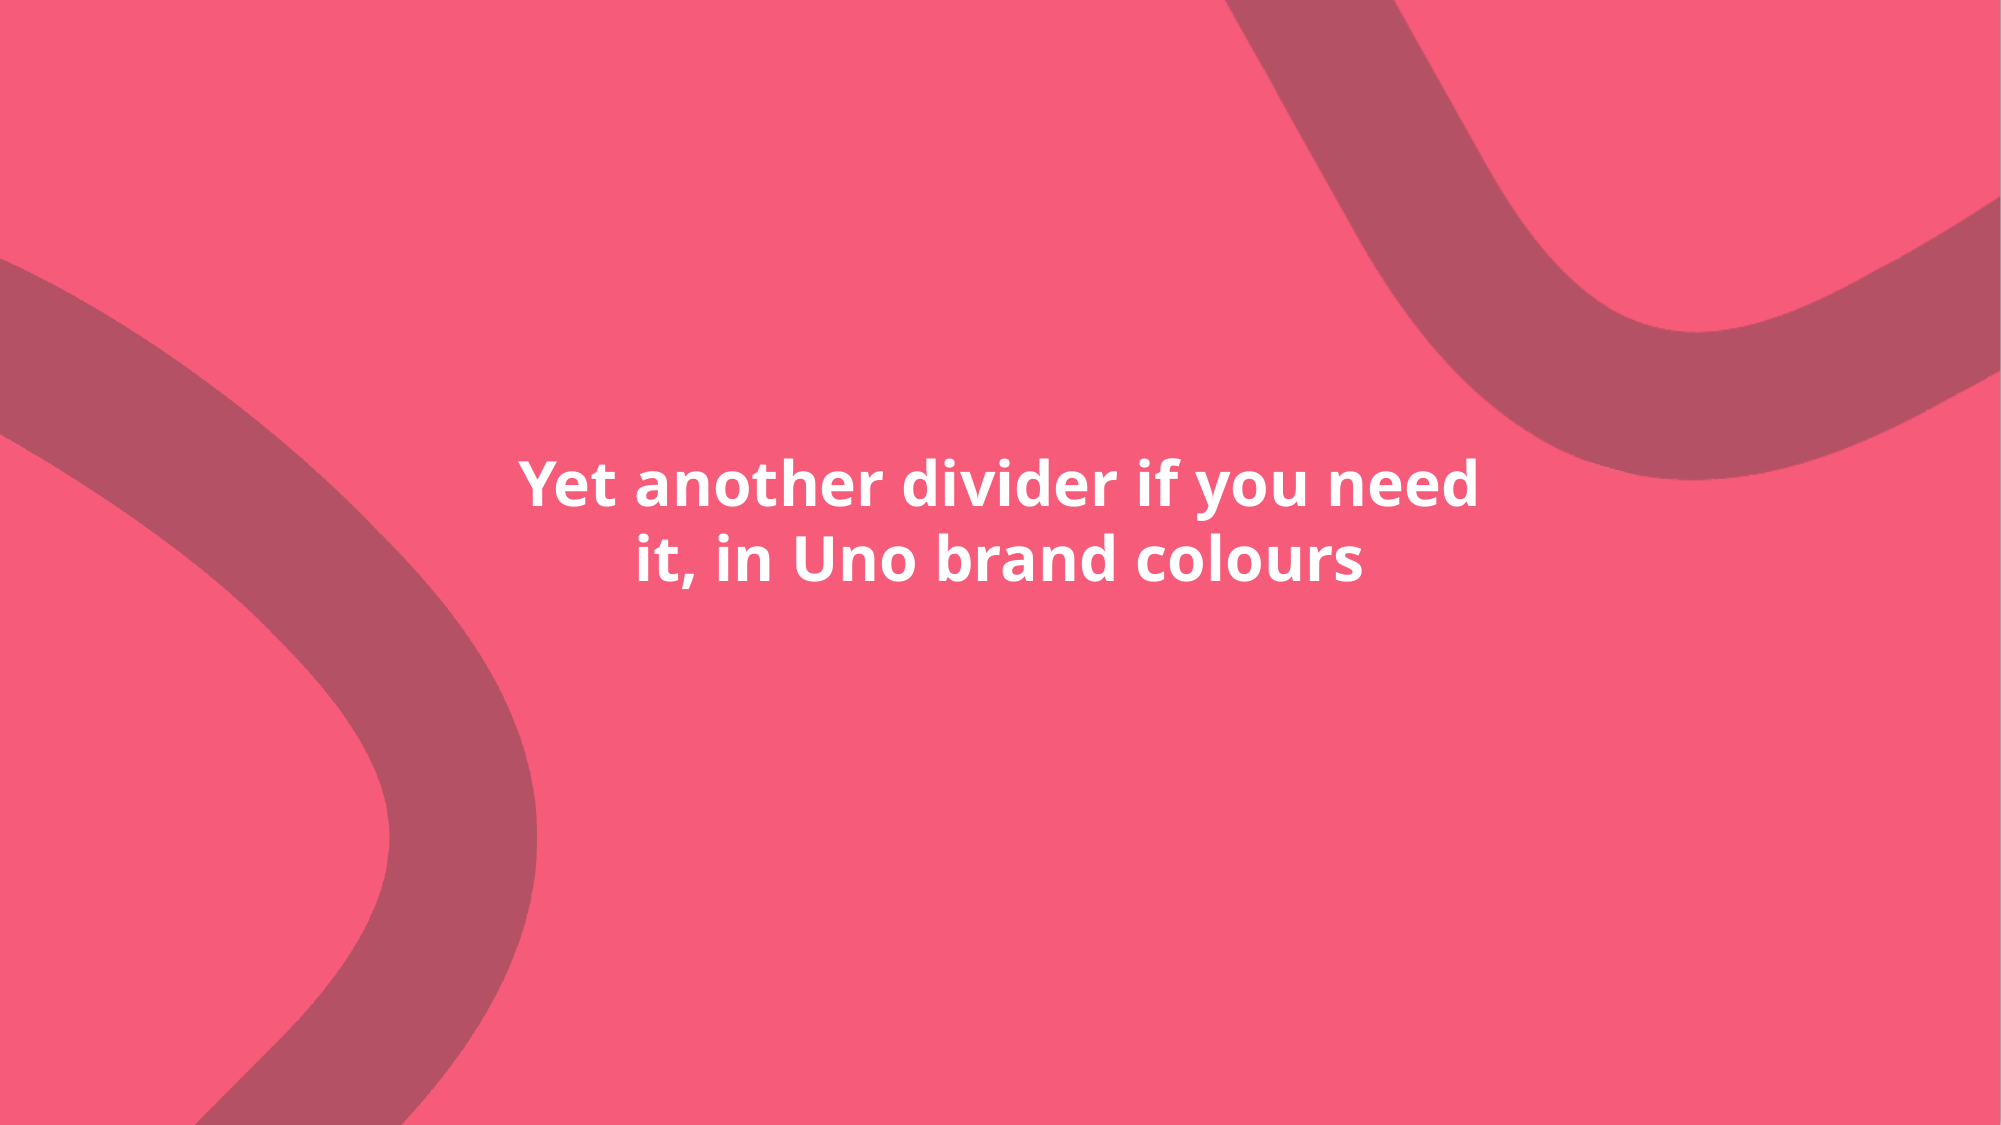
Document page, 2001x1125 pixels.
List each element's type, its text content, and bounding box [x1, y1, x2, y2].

picture [0, 0, 2001, 1125]
text_box Yet another divider if you need it, in Uno brand colours [482, 424, 1518, 613]
